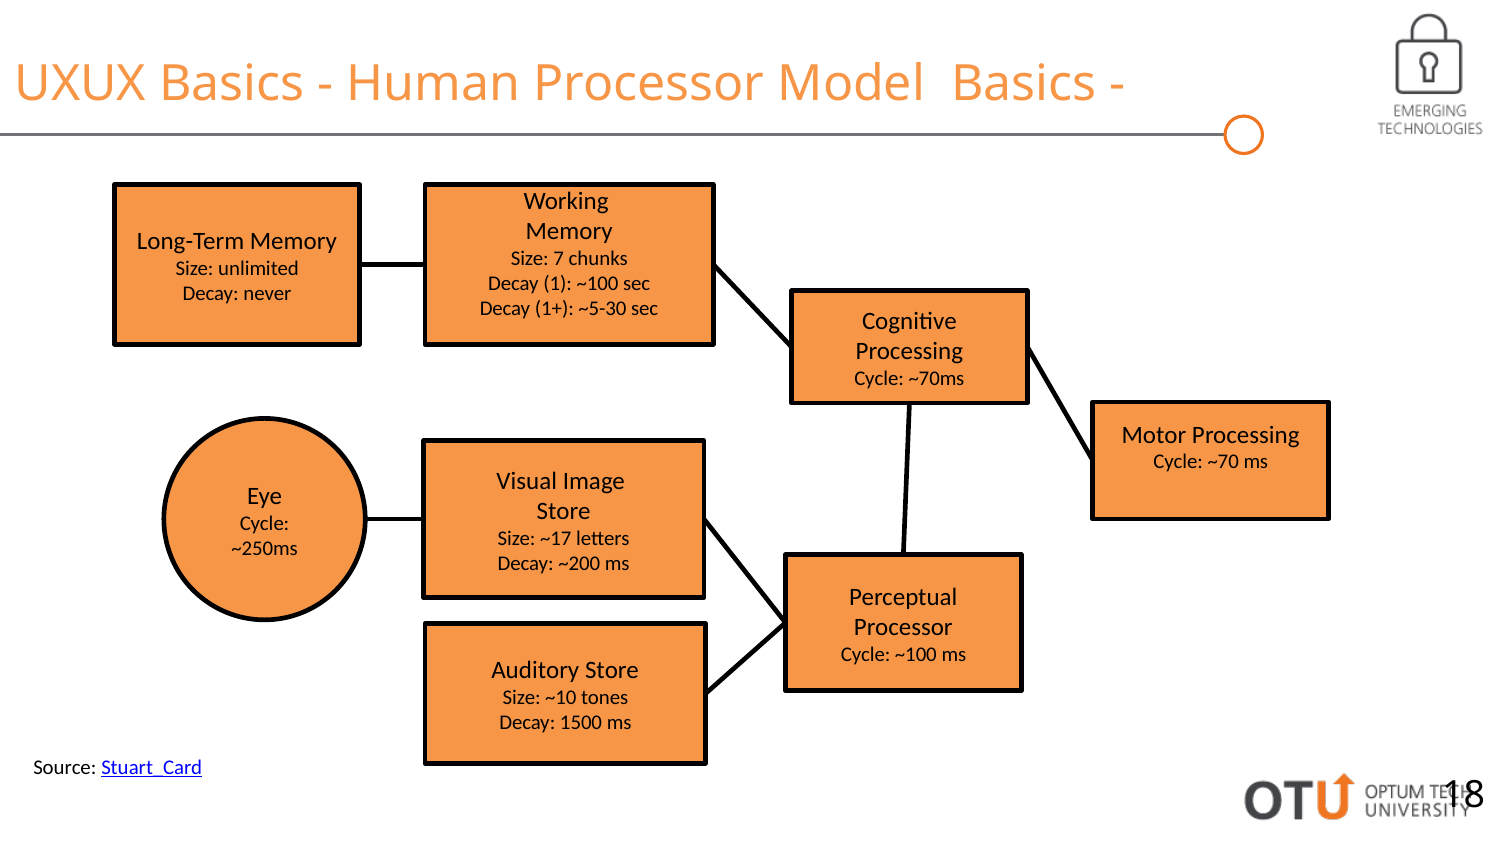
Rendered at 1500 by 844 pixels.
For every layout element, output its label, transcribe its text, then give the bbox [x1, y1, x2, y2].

text_box Source: Stuart_Card [18, 738, 275, 804]
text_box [1027, 346, 1094, 461]
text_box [903, 402, 910, 555]
text_box Eye Cycle: ~250ms [163, 418, 366, 620]
text_box Cognitive Processing Cycle: ~70ms [791, 290, 1028, 403]
list UXUX Basics - Human Processor Model Basics - [0, 39, 1211, 119]
text_box Motor Processing Cycle: ~70 ms [1092, 401, 1329, 519]
picture [0, 0, 1499, 844]
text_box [703, 518, 786, 623]
picture [1227, 118, 1260, 151]
text_box Visual Image Store Size: ~17 letters Decay: ~200 ms [423, 440, 704, 598]
text_box Working Memory Size: 7 chunks Decay (1): ~100 sec Decay (1+): ~5-30 sec [425, 184, 714, 345]
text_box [712, 264, 792, 348]
text_box Long-Term Memory Size: unlimited Decay: never [114, 184, 360, 345]
text_box Perceptual Processor Cycle: ~100 ms [791, 554, 1022, 691]
text_box Auditory Store Size: ~10 tones Decay: 1500 ms [424, 623, 706, 764]
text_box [705, 622, 786, 694]
slide_number 18 [1409, 763, 1500, 828]
